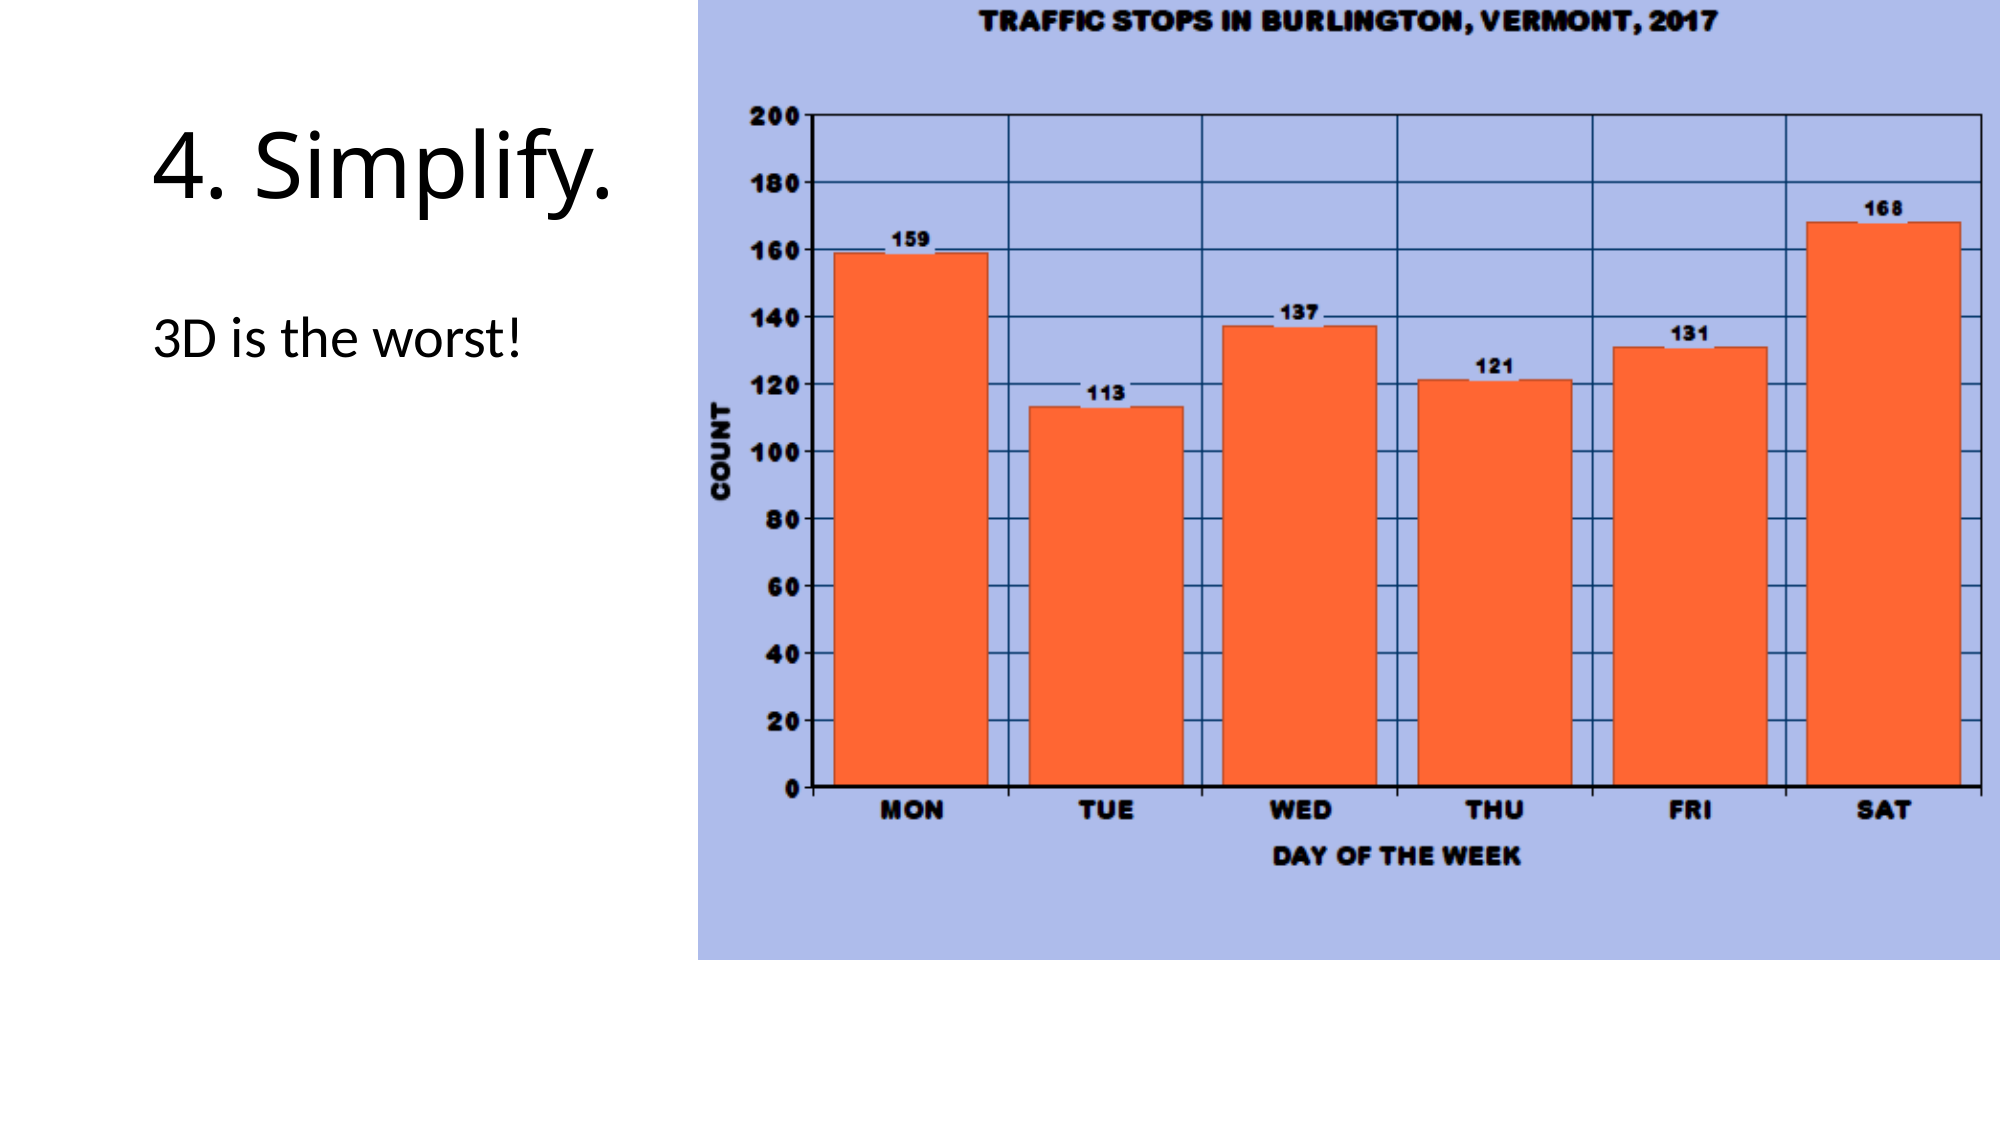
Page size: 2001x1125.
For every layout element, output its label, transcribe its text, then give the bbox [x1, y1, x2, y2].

title 4. Simplify. [137, 59, 698, 278]
picture [698, 0, 2000, 960]
list 3D is the worst! [137, 299, 727, 1046]
